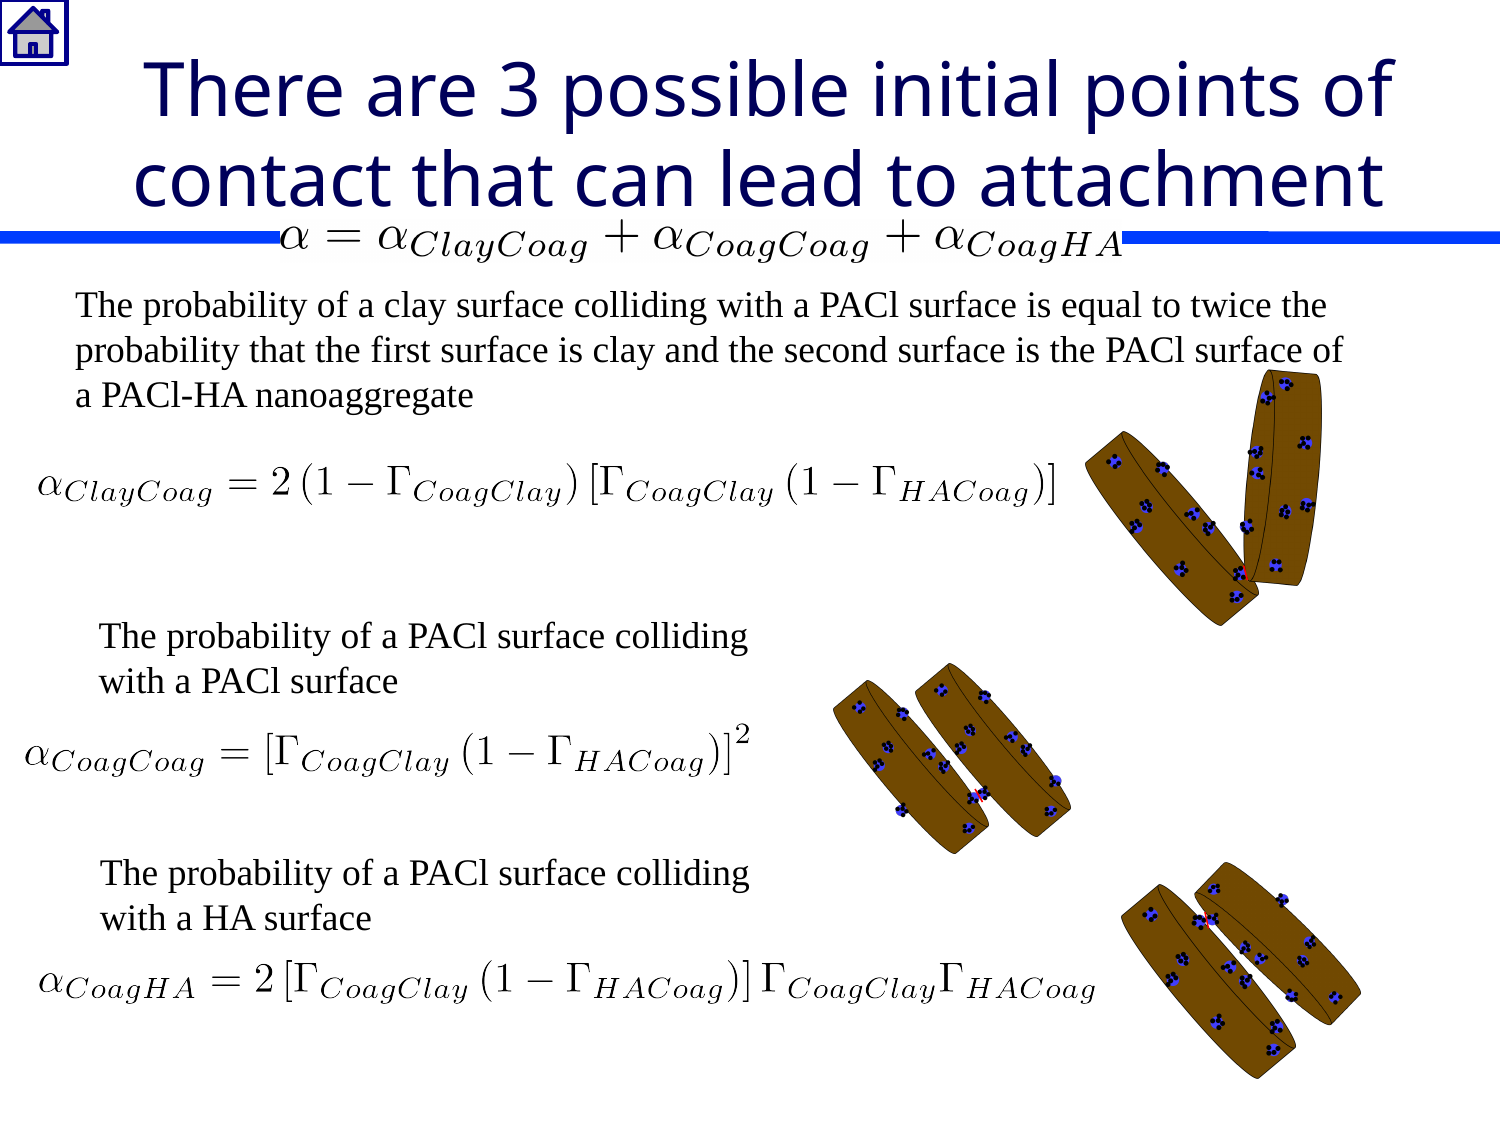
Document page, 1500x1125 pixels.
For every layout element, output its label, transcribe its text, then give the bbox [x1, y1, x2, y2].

text_box The probability of a clay surface colliding with a PACl surface is equal to twice the probability that the first surface is clay and the second surface is the PACl surface of a PACl-HA nanoaggregate [60, 273, 1381, 423]
title There are 3 possible initial points of contact that can lead to attachment [75, 37, 1463, 225]
picture [1084, 348, 1412, 626]
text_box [1243, 565, 1248, 581]
picture [38, 462, 1054, 507]
text_box The probability of a PACl surface colliding with a HA surface [85, 840, 836, 946]
picture [280, 218, 1122, 264]
picture [1121, 850, 1363, 1079]
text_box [1204, 911, 1209, 929]
picture [39, 959, 1095, 1004]
picture [833, 663, 1071, 854]
picture [24, 723, 749, 777]
text_box The probability of a PACl surface colliding with a PACl surface [83, 603, 834, 709]
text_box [974, 788, 983, 803]
